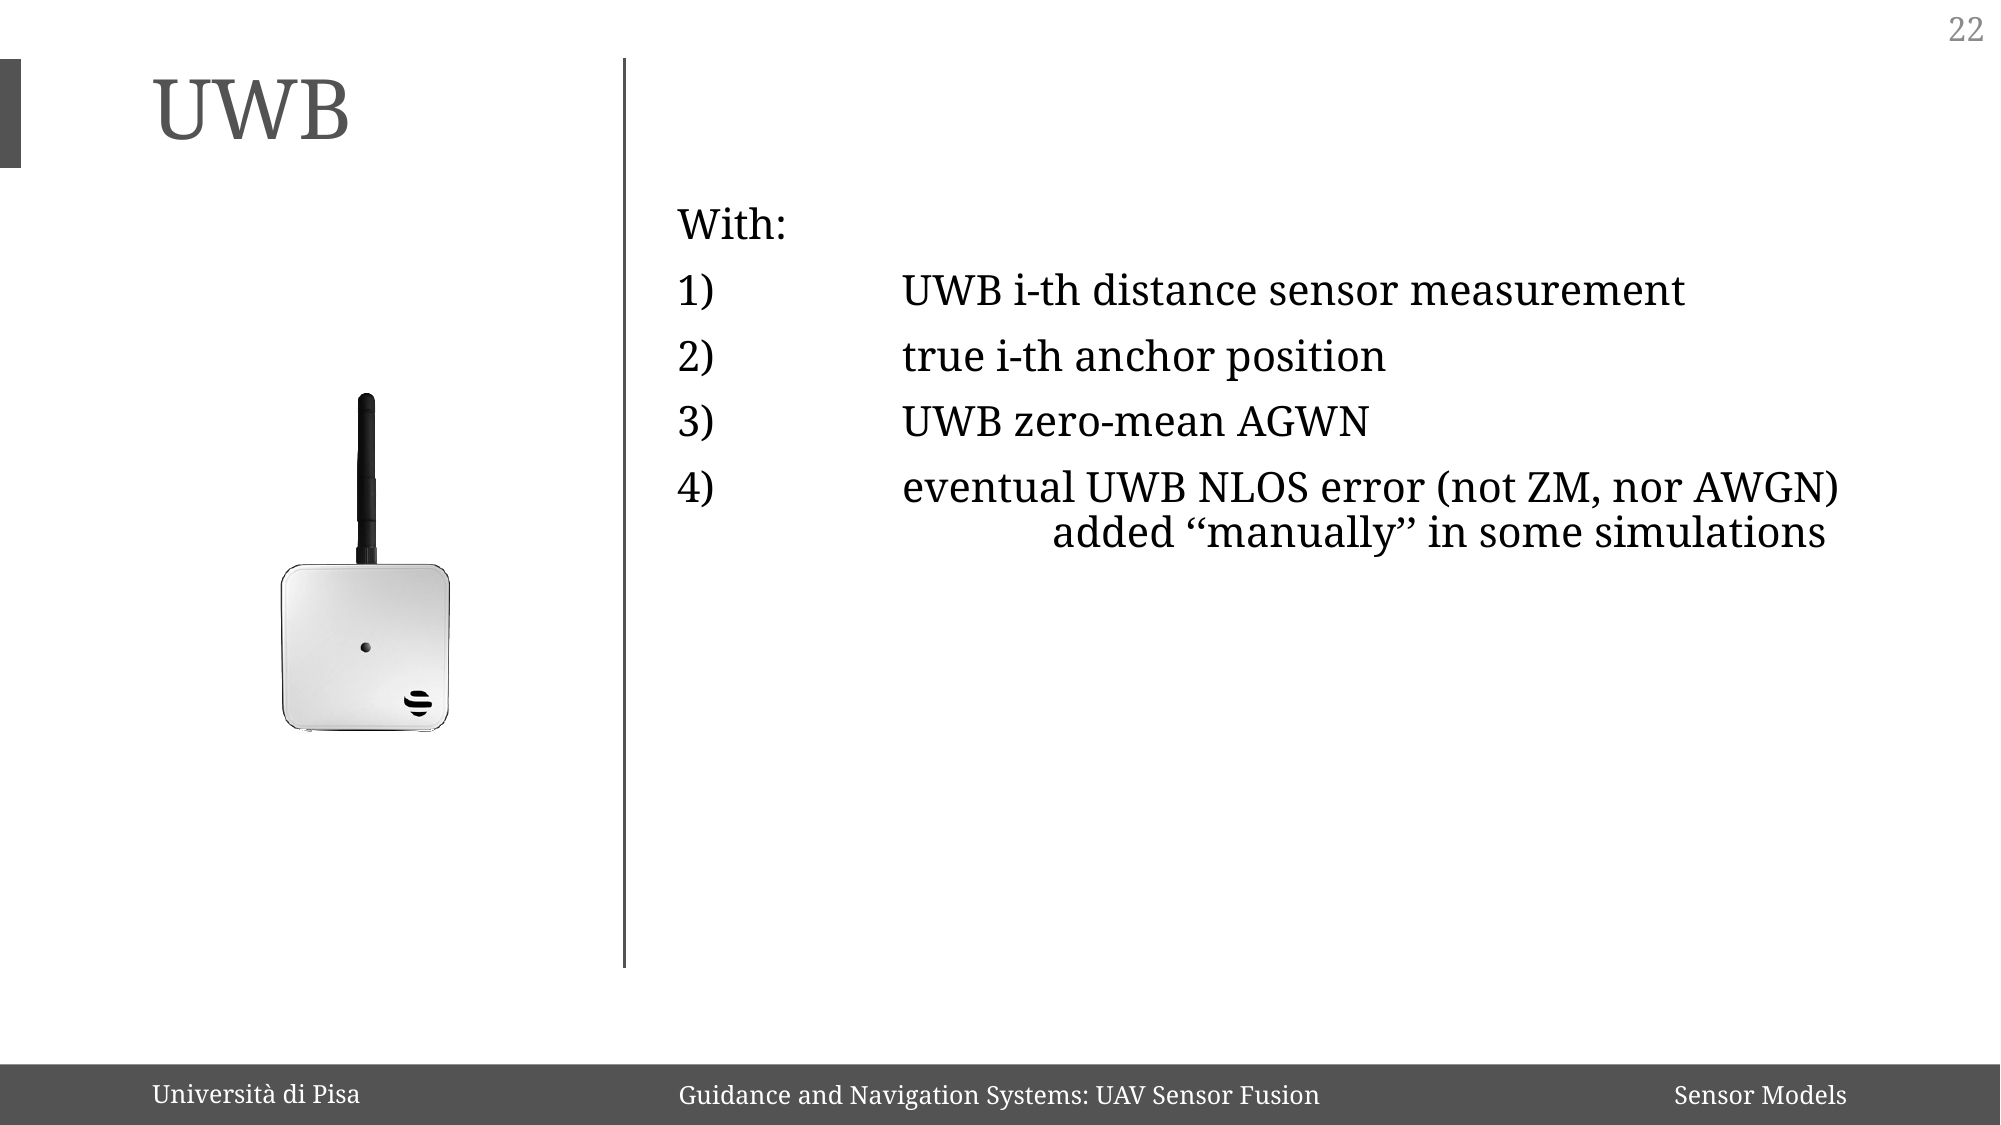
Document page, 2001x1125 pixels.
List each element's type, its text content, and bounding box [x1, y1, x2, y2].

text_box UWB [137, 59, 560, 165]
slide_number Università di Pisa [137, 1063, 588, 1124]
slide_number 22 [1550, 0, 2000, 61]
footer Guidance and Navigation Systems: UAV Sensor Fusion [662, 1065, 1338, 1125]
text_box [0, 1063, 2000, 1125]
picture [272, 392, 453, 733]
text_box Sensor Models [1412, 1065, 1863, 1125]
